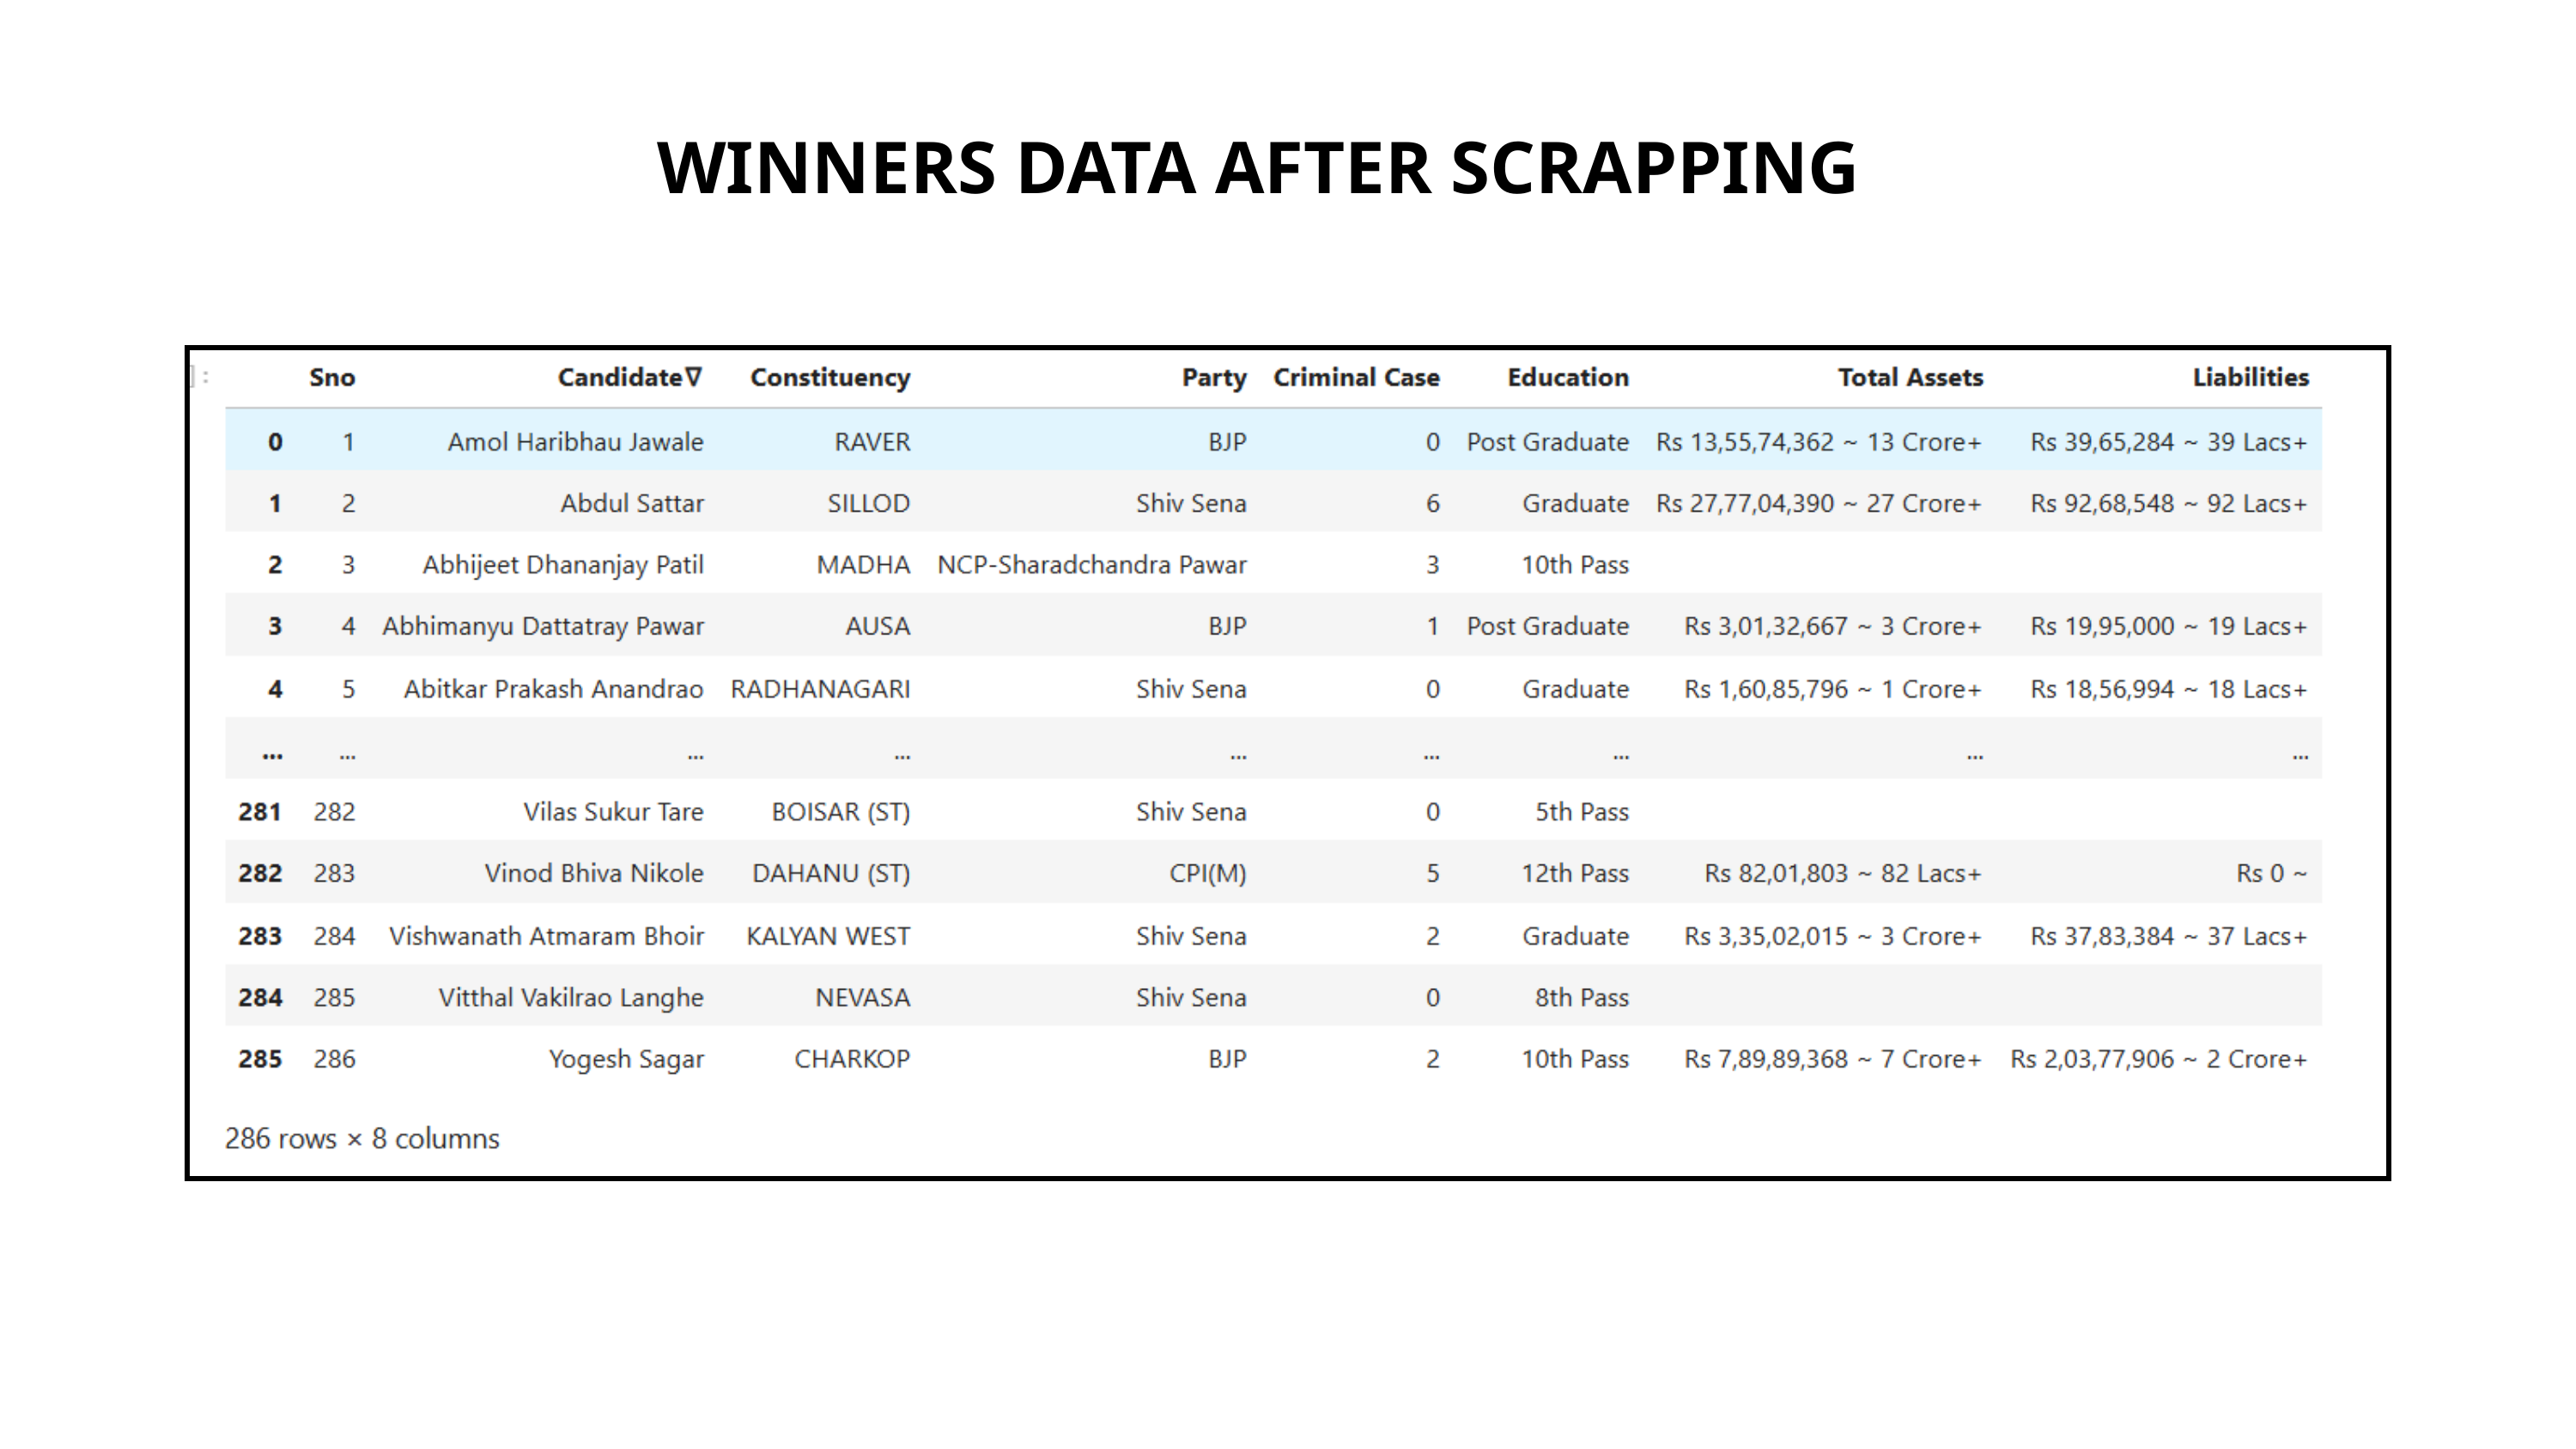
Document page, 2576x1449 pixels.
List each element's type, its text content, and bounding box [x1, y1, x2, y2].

text_box WINNERS DATA AFTER SCRAPPING [623, 107, 1912, 209]
text_box [187, 348, 2389, 1179]
